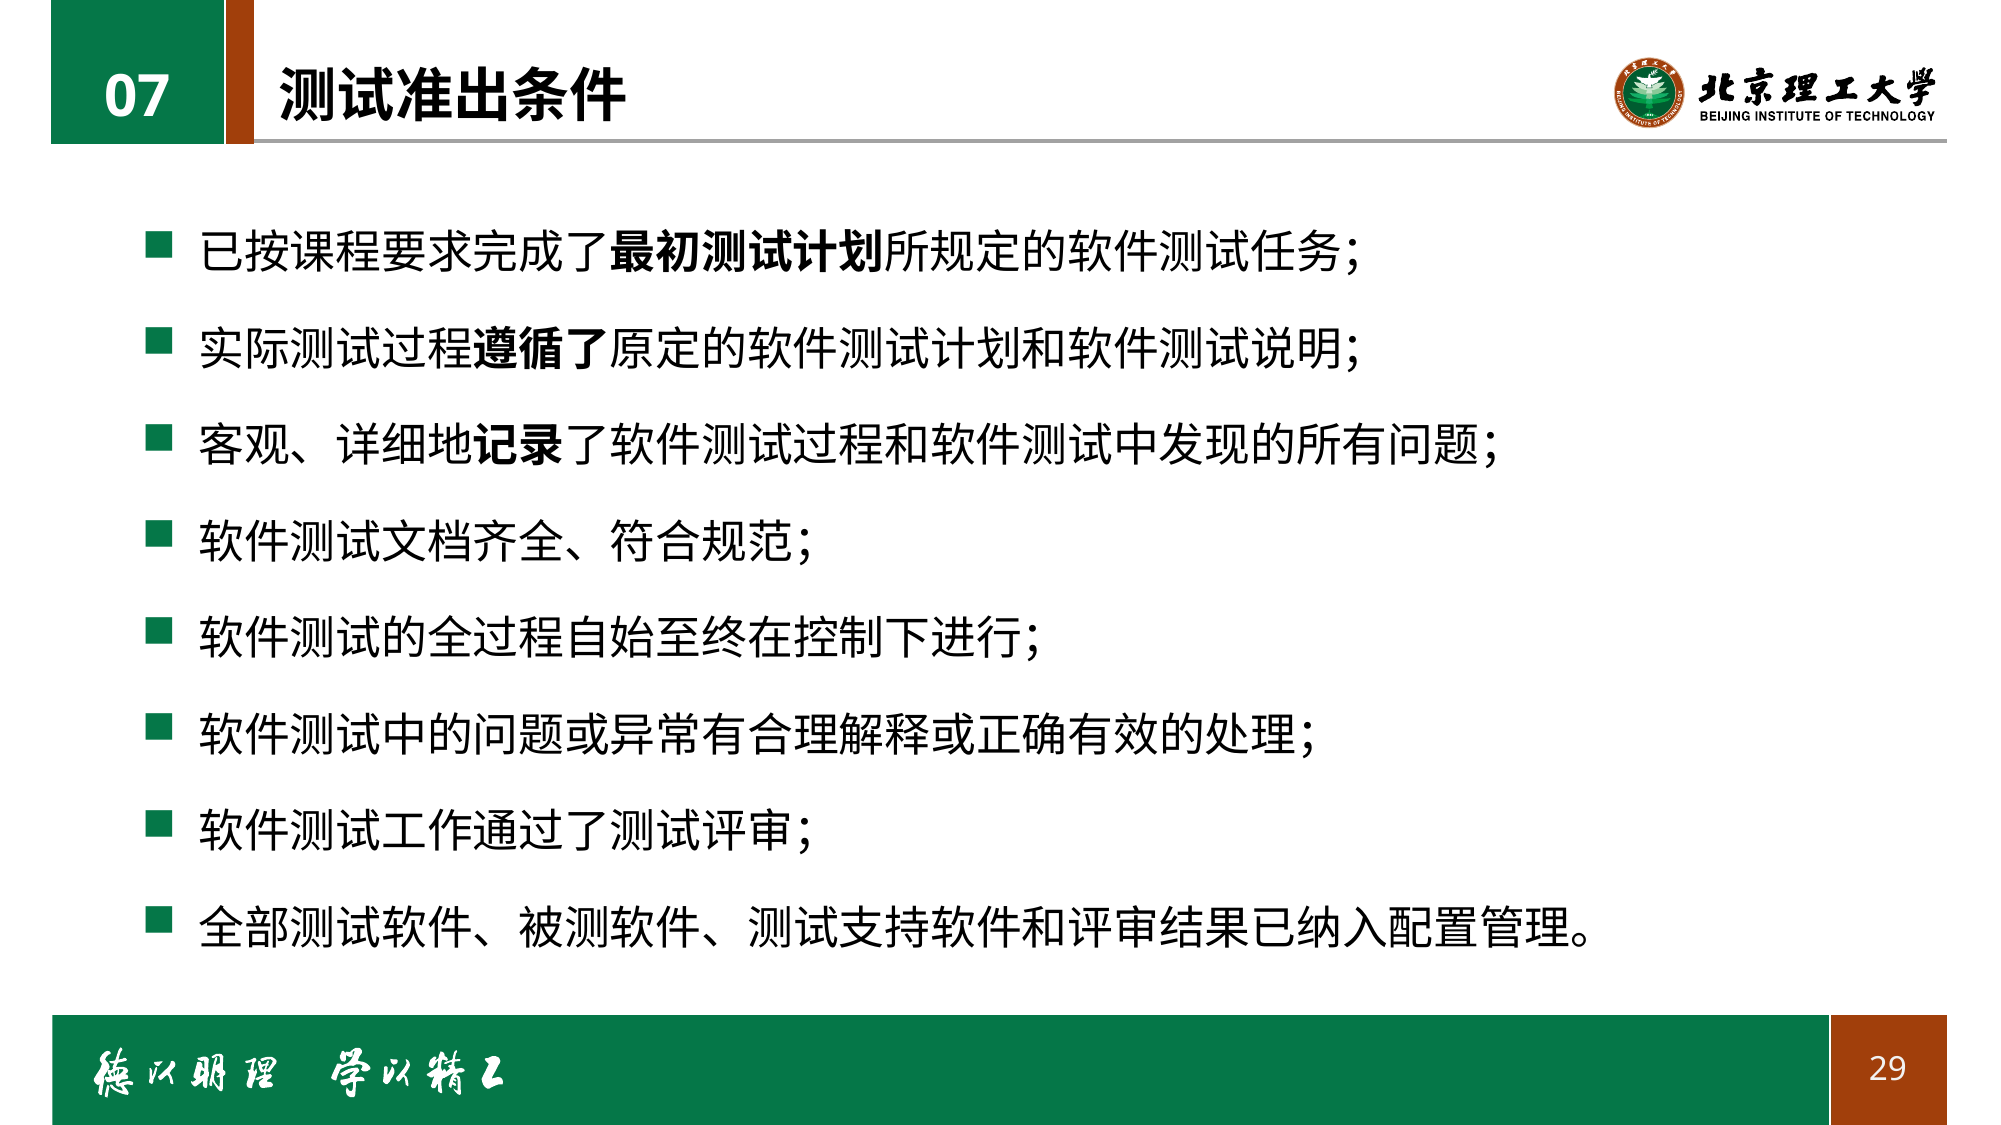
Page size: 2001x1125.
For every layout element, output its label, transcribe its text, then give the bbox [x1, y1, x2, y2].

title 测试准出条件 [263, 50, 1557, 136]
text_box 已按课程要求完成了最初测试计划所规定的软件测试任务； 实际测试过程遵循了原定的软件测试计划和软件测试说明； 客观、详细地记录了软件测试过程和软件测试中发现的所有问题； 软件测试文档齐全、符合规范； 软件测试的全过程自始至终在控制下进行； 软件测试中的问题或异常有合理解释或正确有效的处理； 软件测试工作通过了测试评审； 全部测试软件、被测软件、测试支持软件和评审结果已纳入配置管理。 [127, 199, 1850, 961]
list 07 [51, 50, 224, 136]
